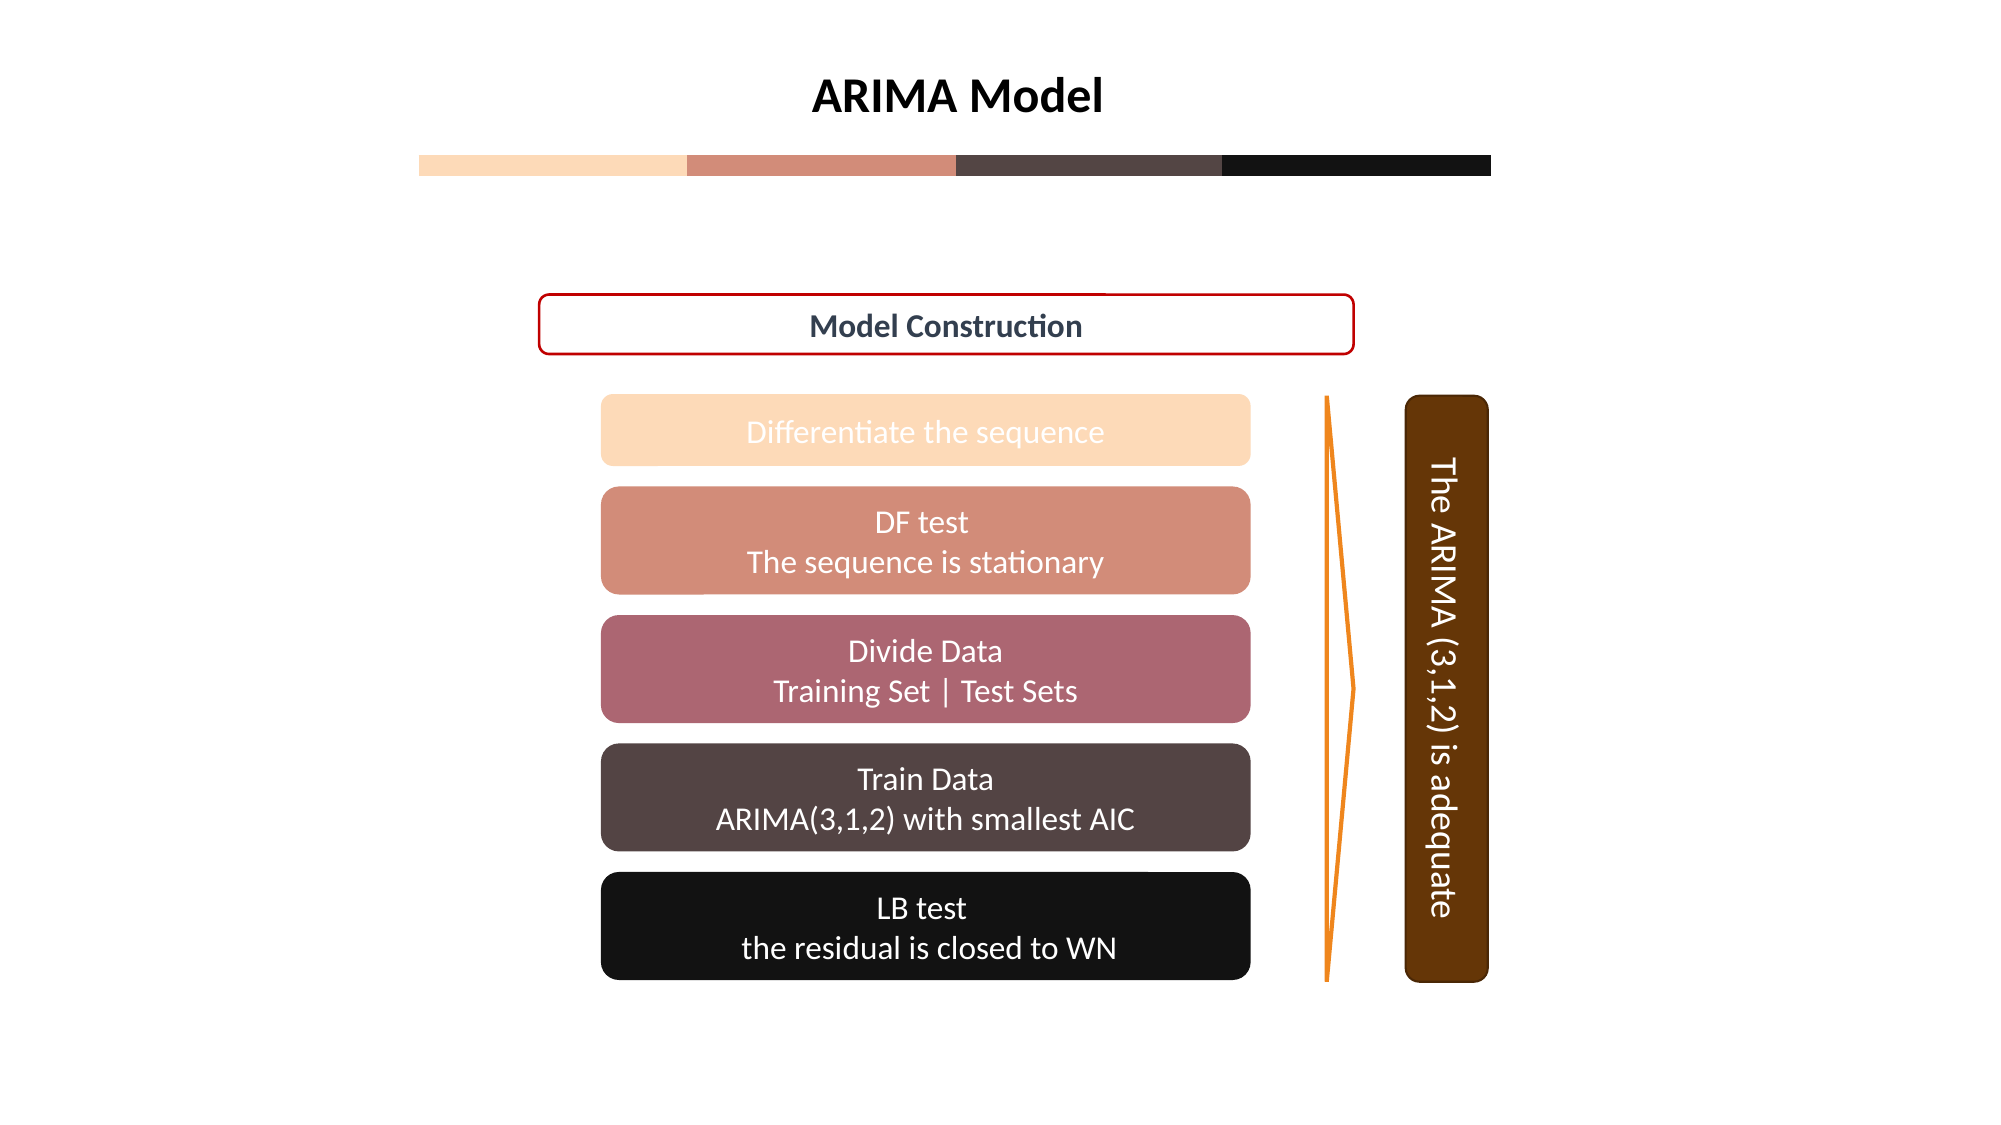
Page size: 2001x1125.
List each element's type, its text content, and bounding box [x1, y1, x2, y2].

text_box Model Construction [538, 293, 1355, 356]
text_box DF test The sequence is stationary [599, 485, 1252, 596]
text_box Train Data ARIMA(3,1,2) with smallest AIC [599, 742, 1252, 853]
list ARIMA Model [624, 62, 1303, 122]
text_box Differentiate the sequence [599, 392, 1252, 468]
text_box Divide Data Training Set | Test Sets [599, 613, 1252, 725]
text_box LB test the residual is closed to WN [599, 870, 1252, 982]
text_box The ARIMA (3,1,2) is adequate [1404, 394, 1489, 983]
text_box [1325, 395, 1355, 982]
